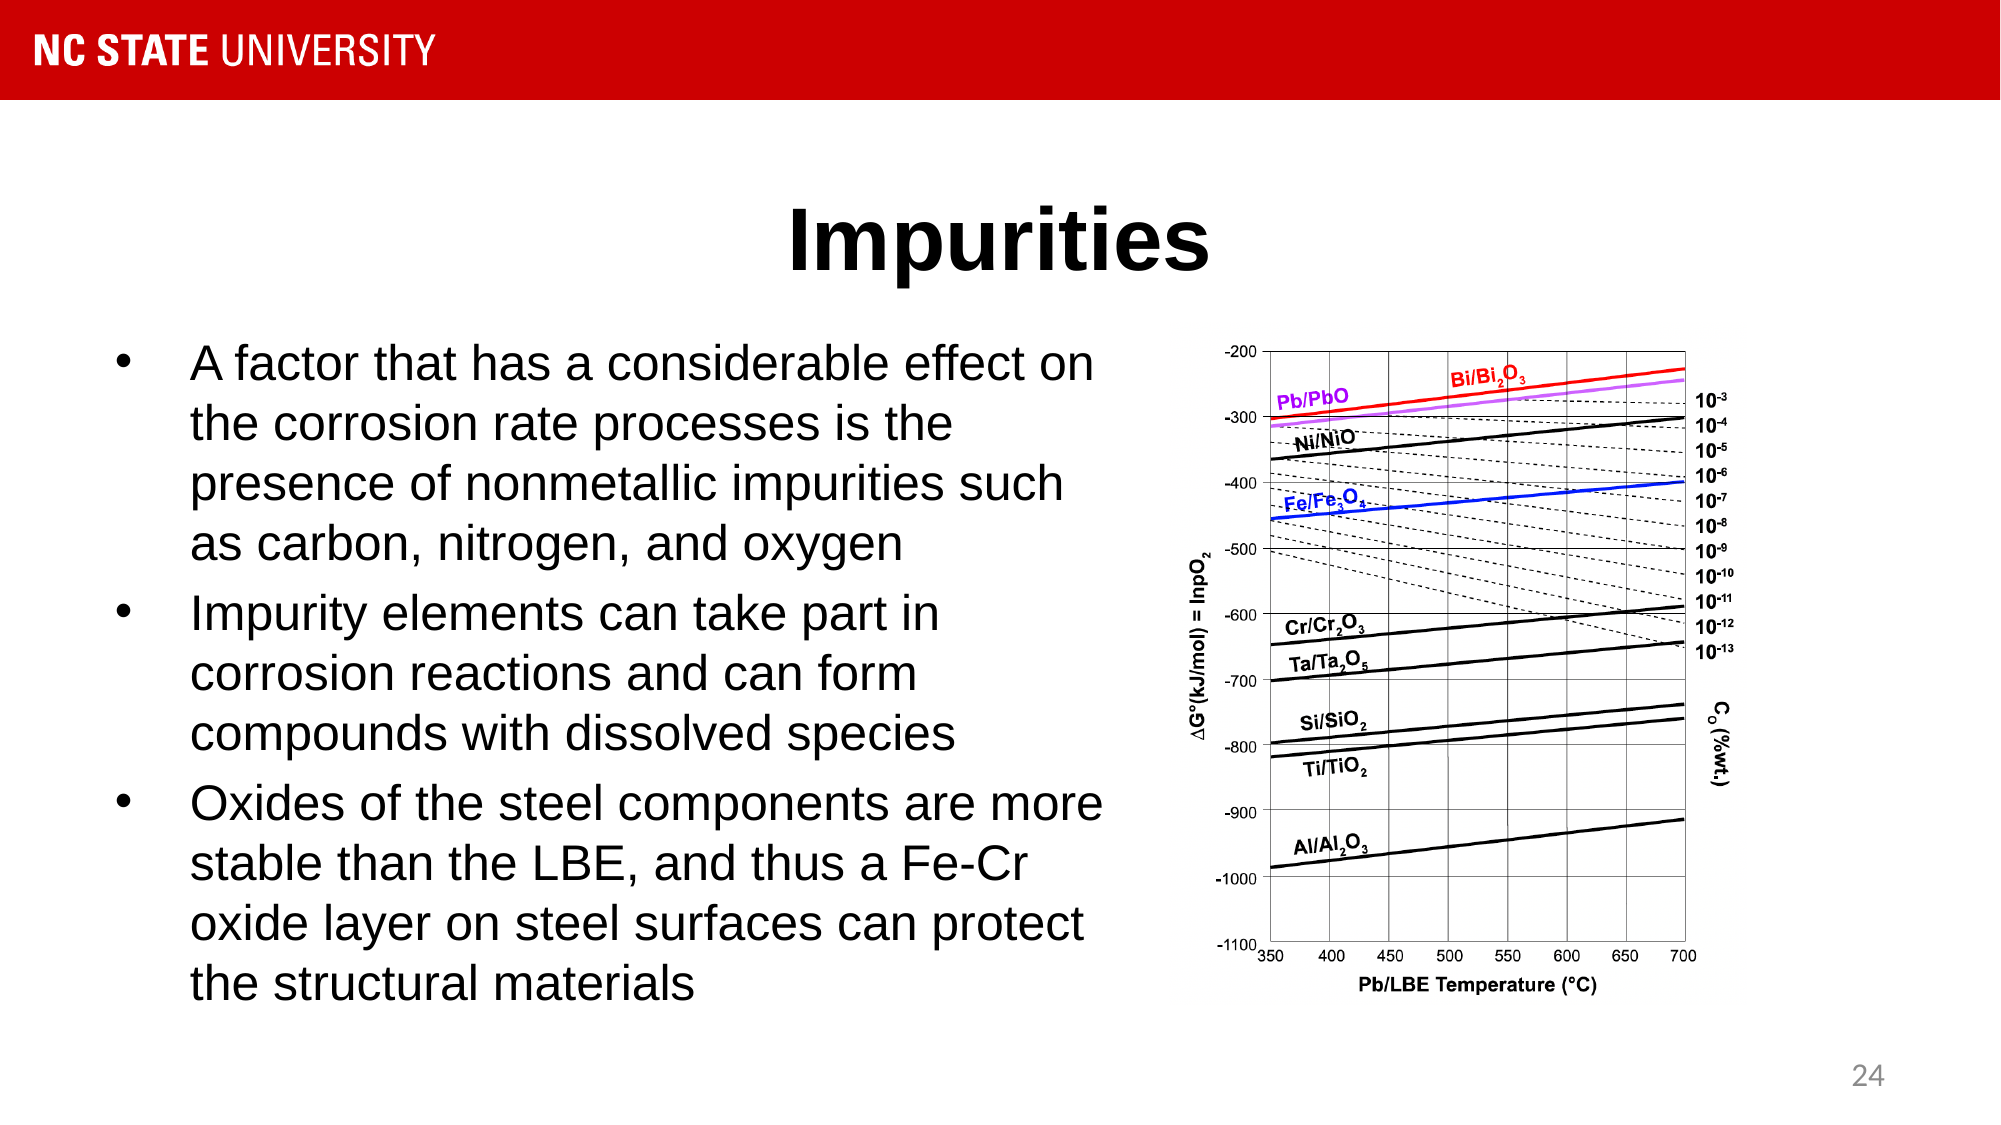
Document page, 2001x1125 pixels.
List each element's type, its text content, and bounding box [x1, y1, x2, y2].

list A factor that has a considerable effect on the corrosion rate processes is the presence of nonmetallic impurities such as carbon, nitrogen, and oxygen Impurity elements can take part in corrosion reactions and can form compounds with dissolved species Oxides of the steel components are more stable than the LBE, and thus a Fe-Cr oxide layer on steel surfaces can protect the structural materials [99, 322, 1144, 1005]
picture [0, 0, 2001, 100]
title Impurities [99, 147, 1900, 323]
slide_number 24 [1433, 1042, 1900, 1103]
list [1169, 322, 1747, 1006]
